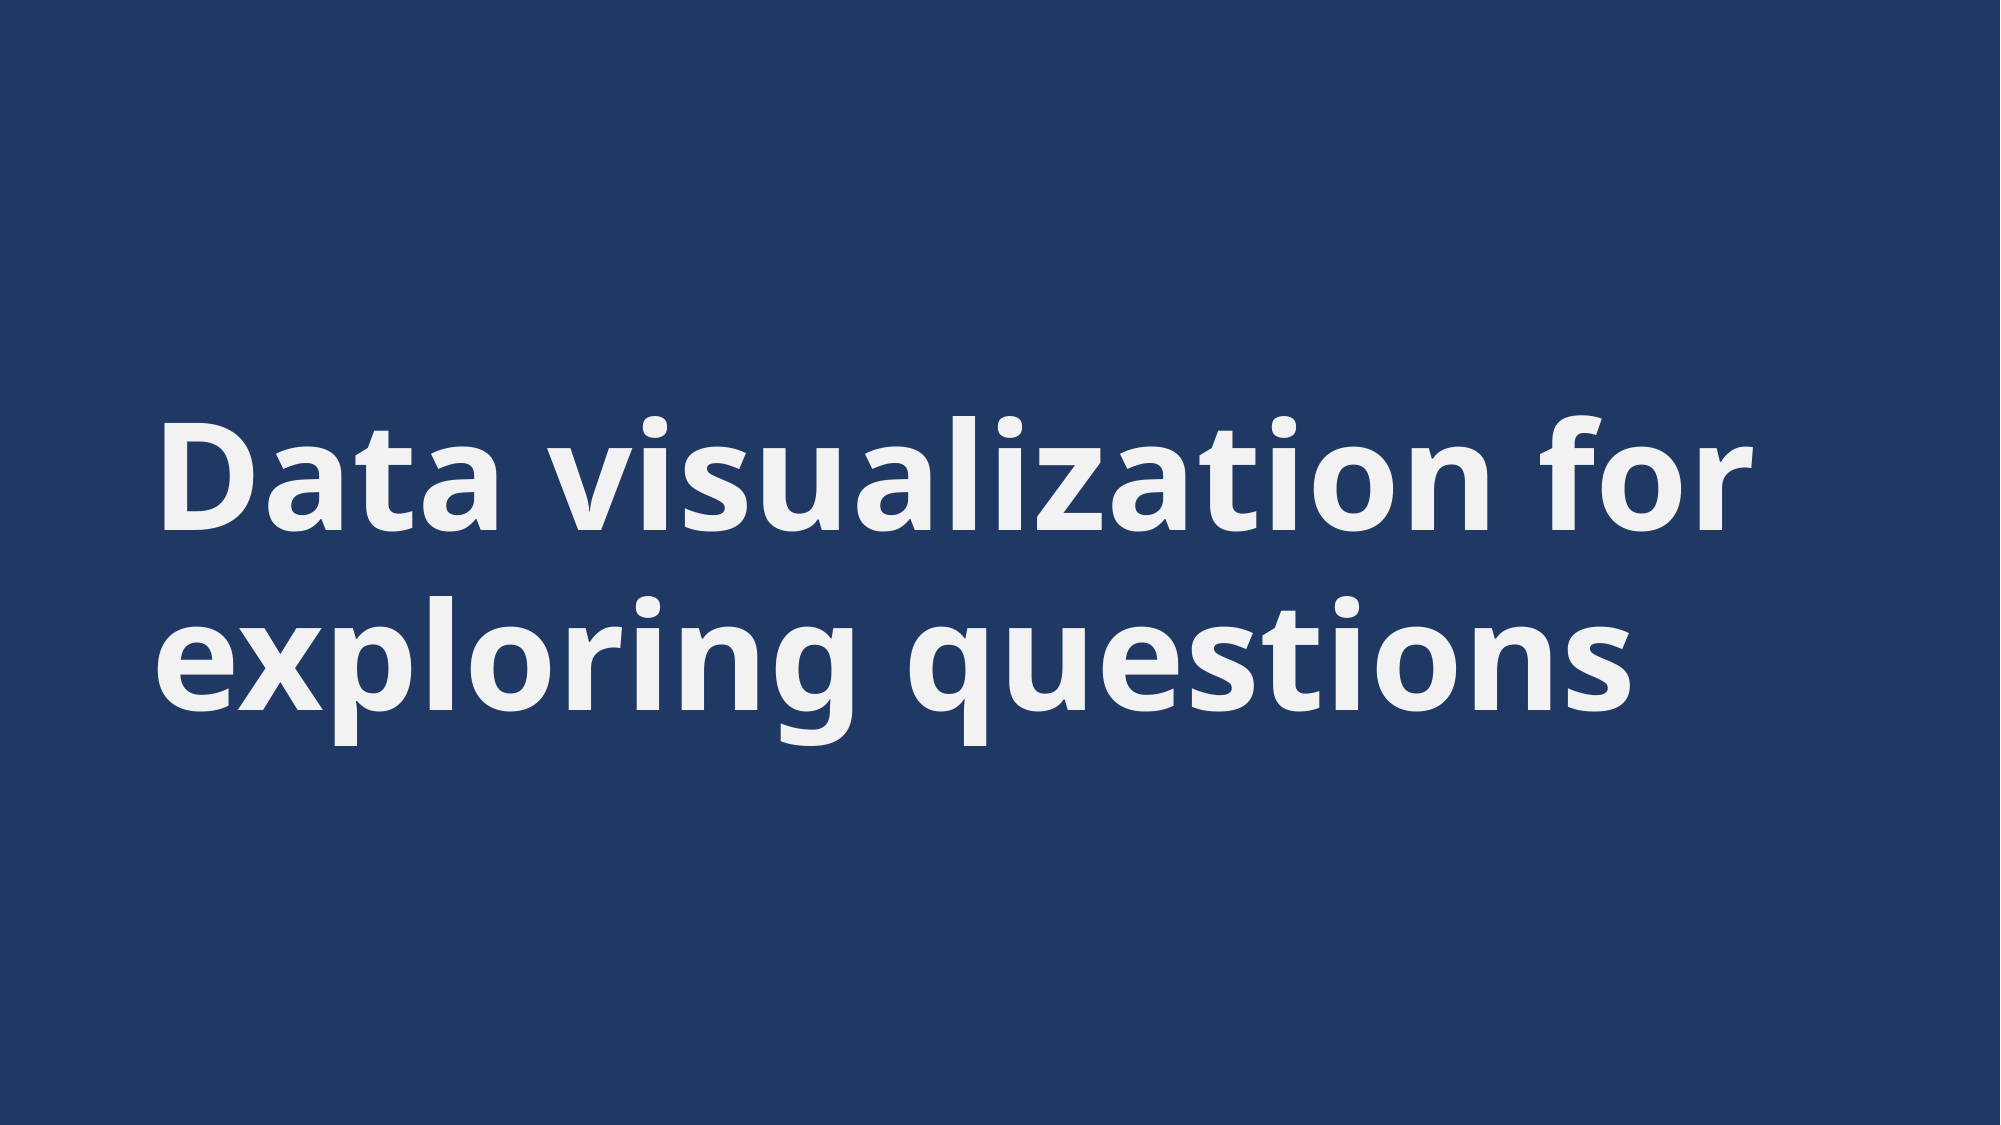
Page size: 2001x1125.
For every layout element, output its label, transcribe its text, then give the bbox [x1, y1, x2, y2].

title Data visualization for exploring questions [136, 280, 1862, 749]
